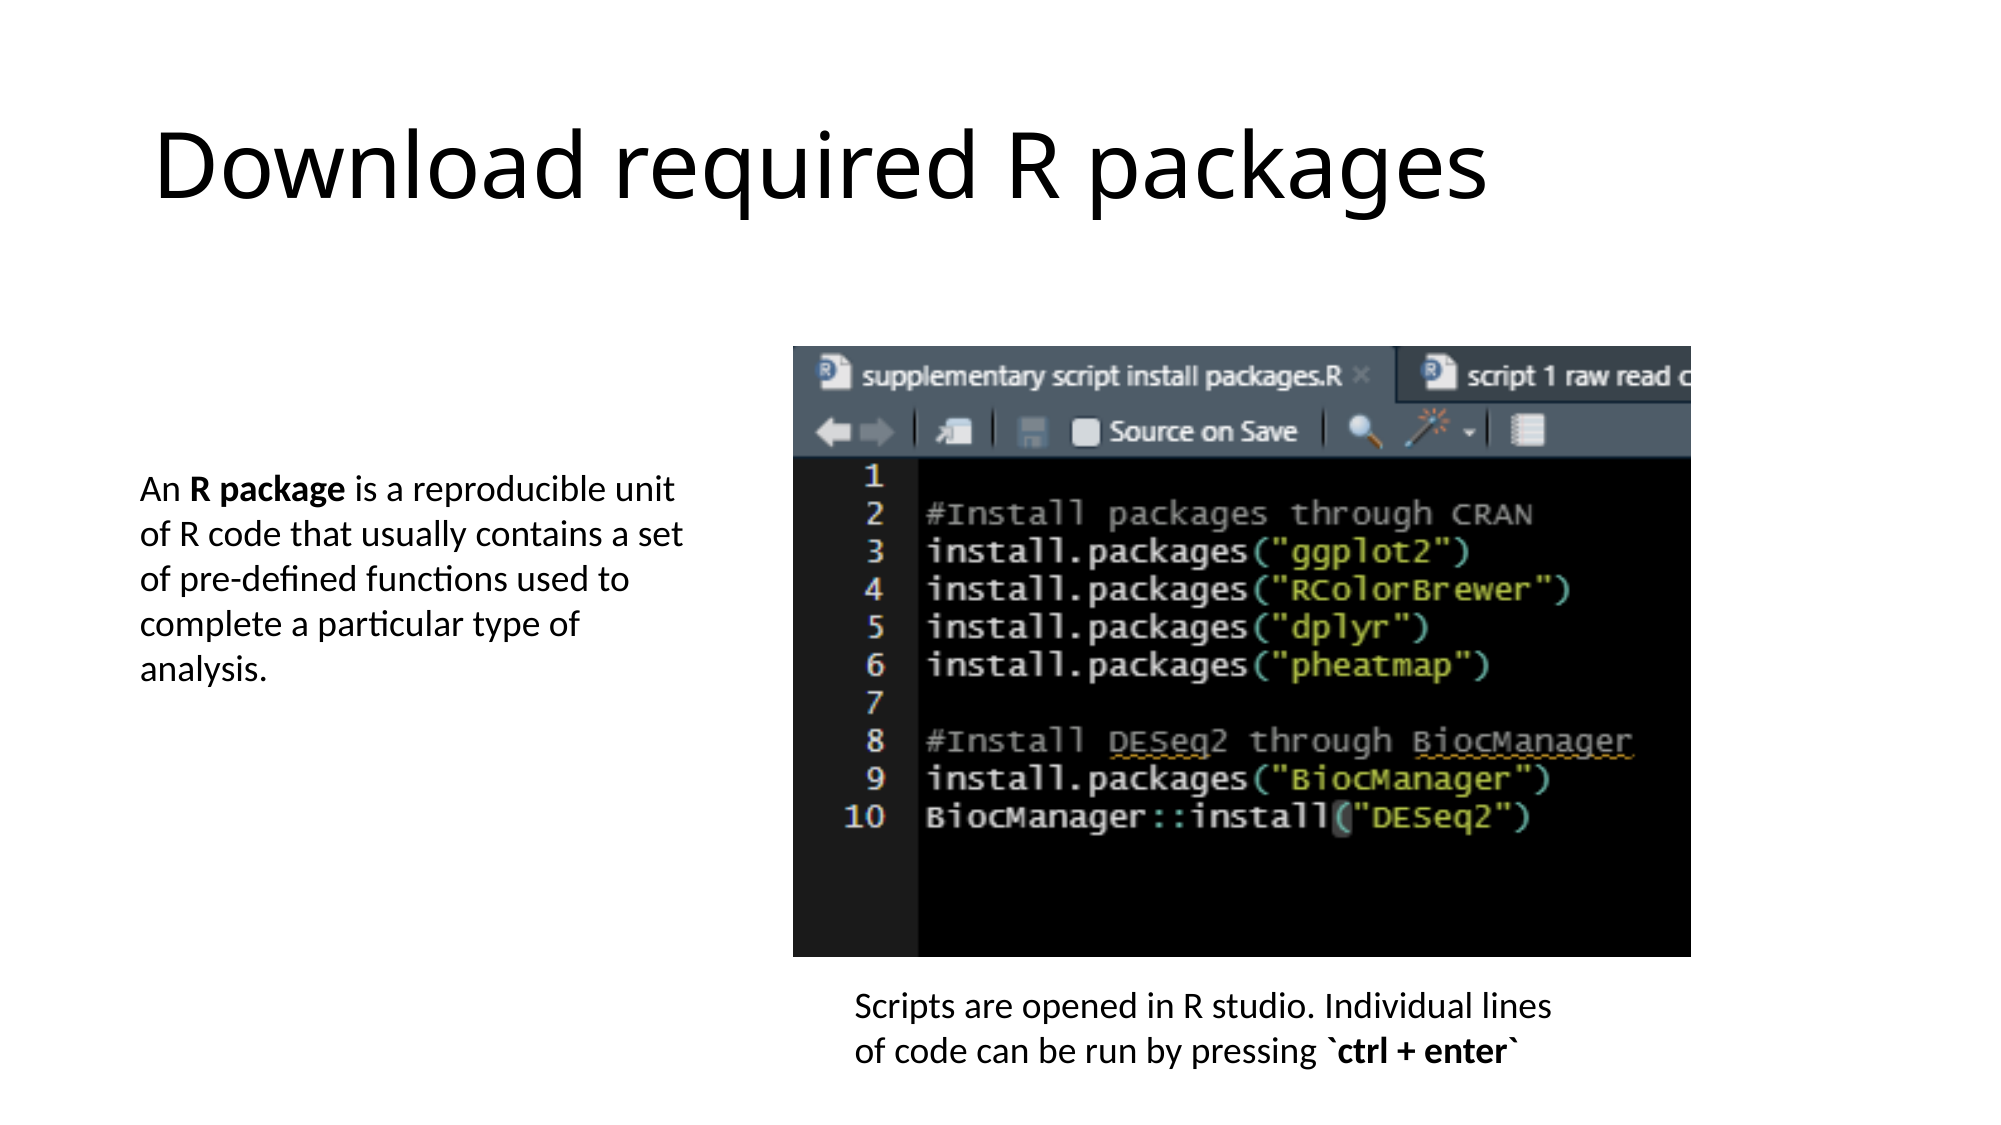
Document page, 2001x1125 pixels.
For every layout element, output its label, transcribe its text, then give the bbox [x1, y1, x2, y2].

text_box An R package is a reproducible unit of R code that usually contains a set of pre-defined functions used to complete a particular type of analysis. [125, 456, 708, 696]
text_box Scripts are opened in R studio. Individual lines of code can be run by pressing `ctrl + enter` [839, 973, 1596, 1078]
title Download required R packages [137, 59, 1863, 278]
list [793, 346, 1691, 957]
